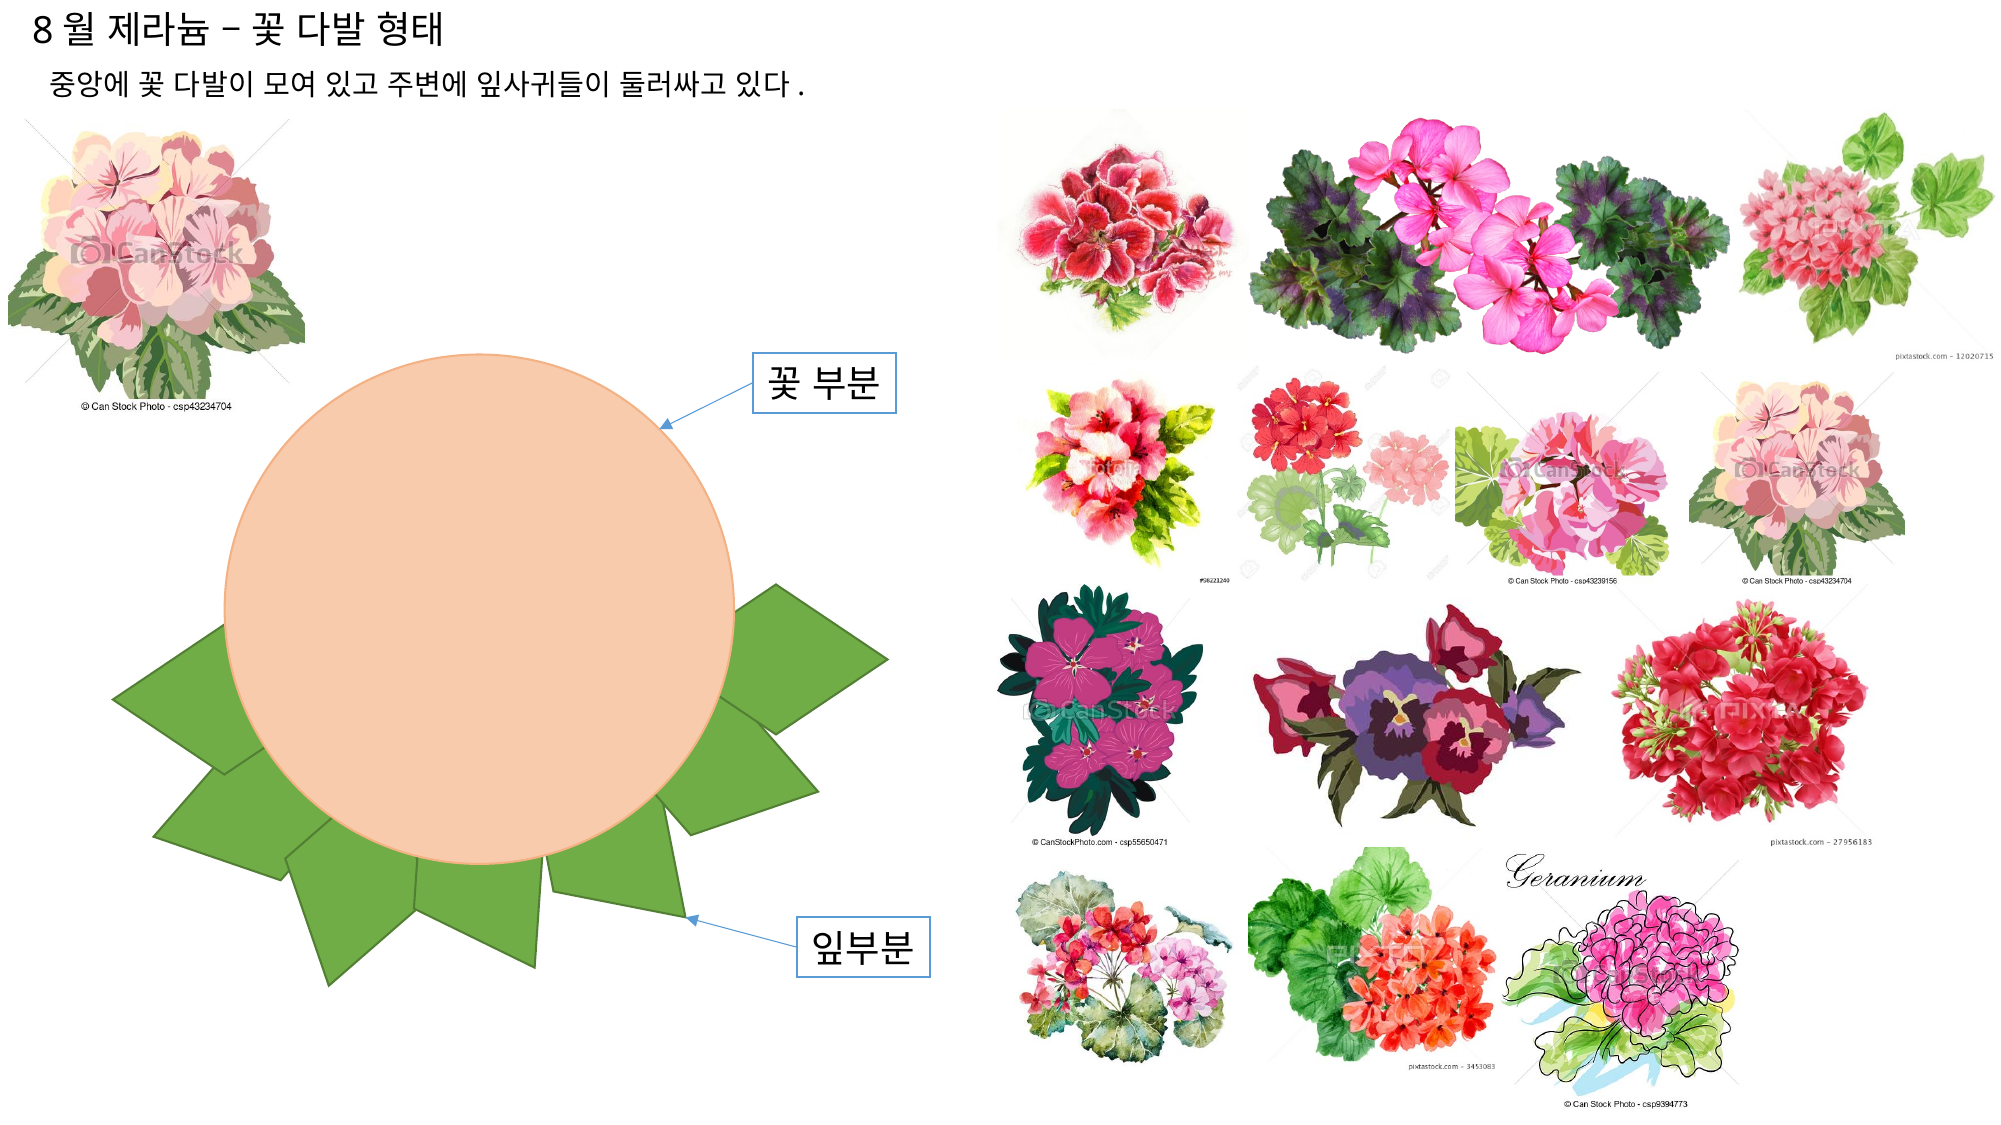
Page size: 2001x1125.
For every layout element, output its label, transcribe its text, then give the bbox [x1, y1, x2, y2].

text_box 중앙에 꽃 다발이 모여 있고 주변에 잎사귀들이 둘러싸고 있다. [34, 58, 821, 109]
text_box 8월 제라늄 – 꽃 다발 형태 [17, 0, 461, 58]
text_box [685, 917, 792, 948]
picture [997, 109, 2000, 1109]
text_box [284, 818, 416, 988]
text_box [151, 750, 330, 882]
text_box [412, 857, 544, 970]
text_box [223, 353, 736, 865]
picture [8, 102, 305, 412]
text_box 잎부분 [796, 916, 931, 978]
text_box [659, 383, 746, 430]
text_box [545, 796, 687, 919]
text_box [655, 699, 820, 837]
text_box 꽃 부분 [752, 352, 897, 414]
text_box [720, 583, 890, 736]
text_box [111, 624, 265, 776]
